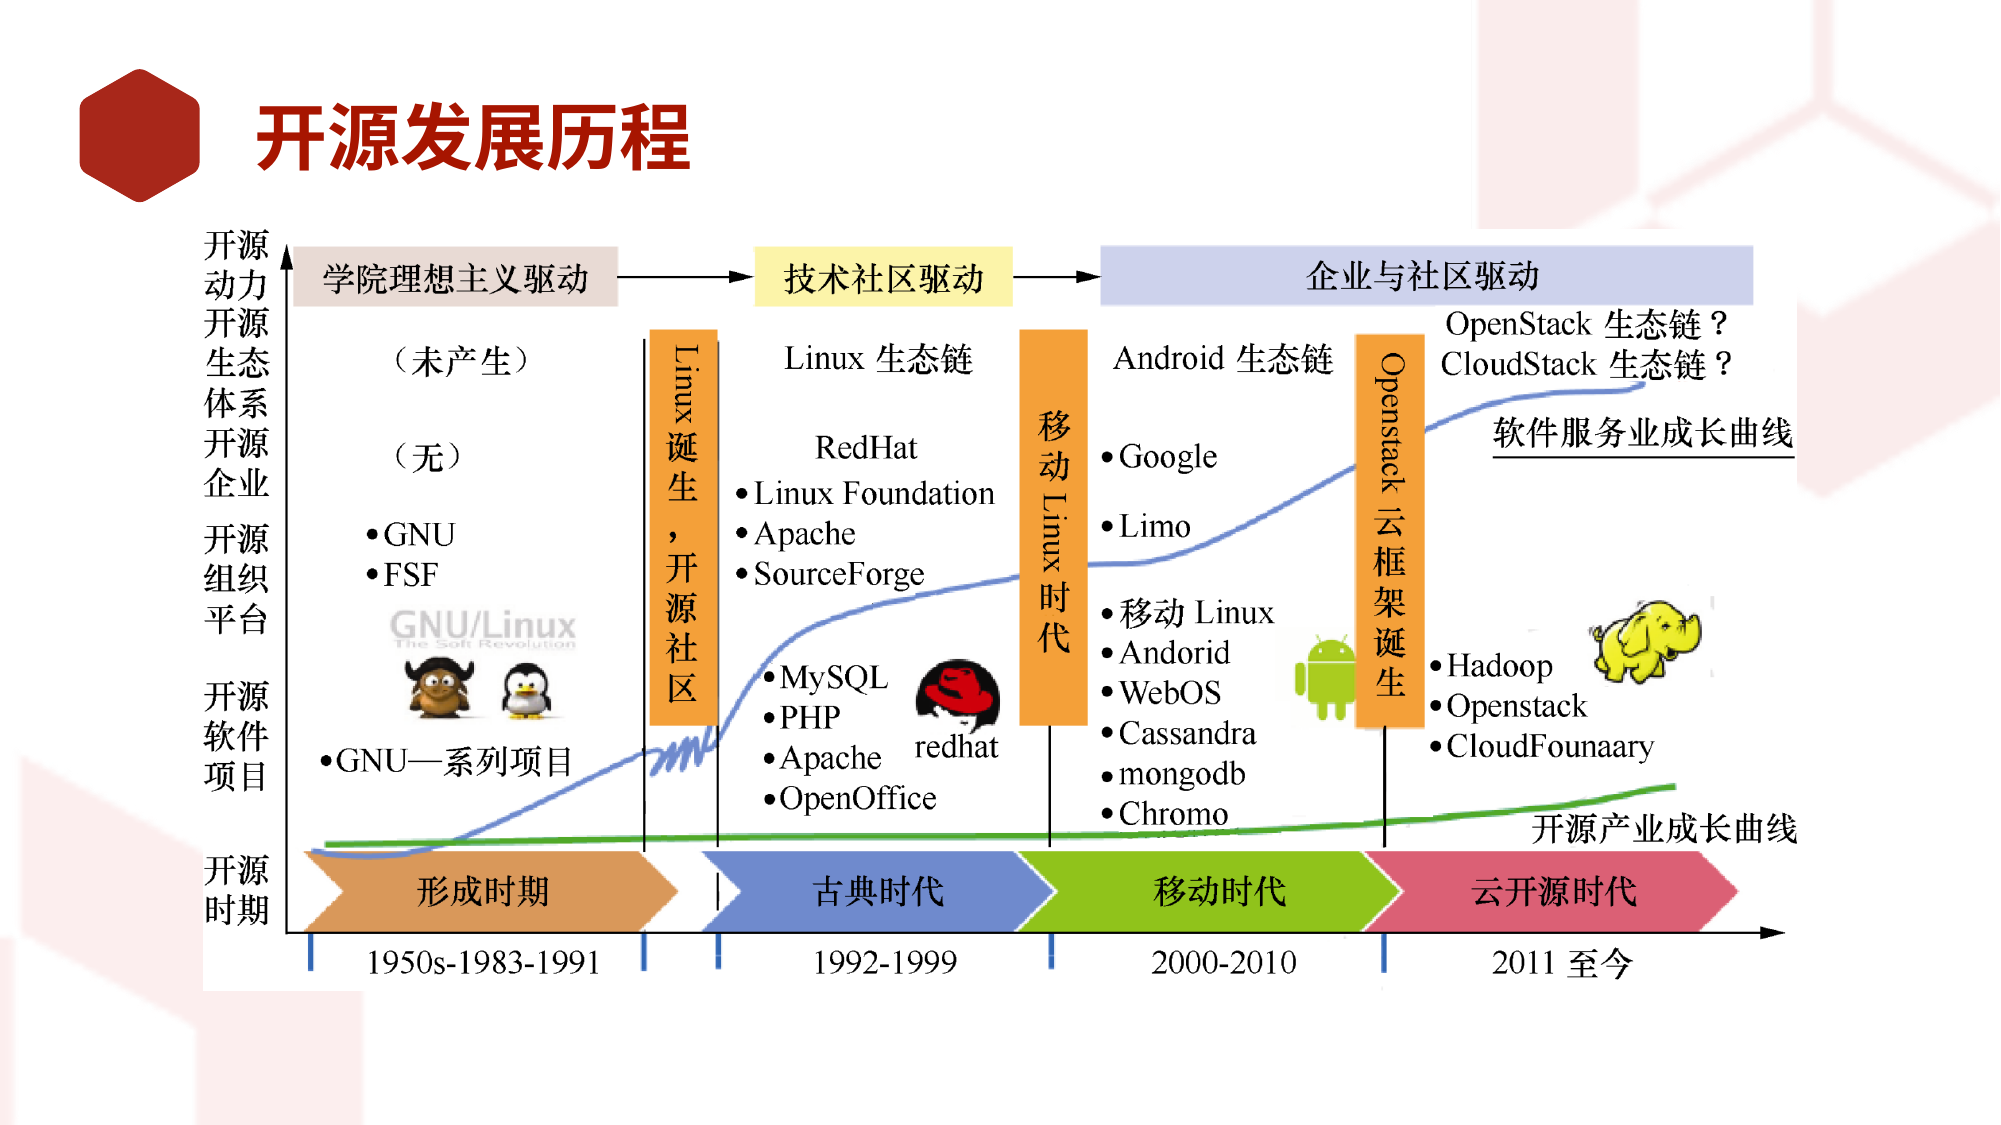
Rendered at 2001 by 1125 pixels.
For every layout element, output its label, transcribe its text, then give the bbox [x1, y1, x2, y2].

picture [0, 0, 2000, 1125]
title 开源发展历程 [245, 68, 1882, 203]
